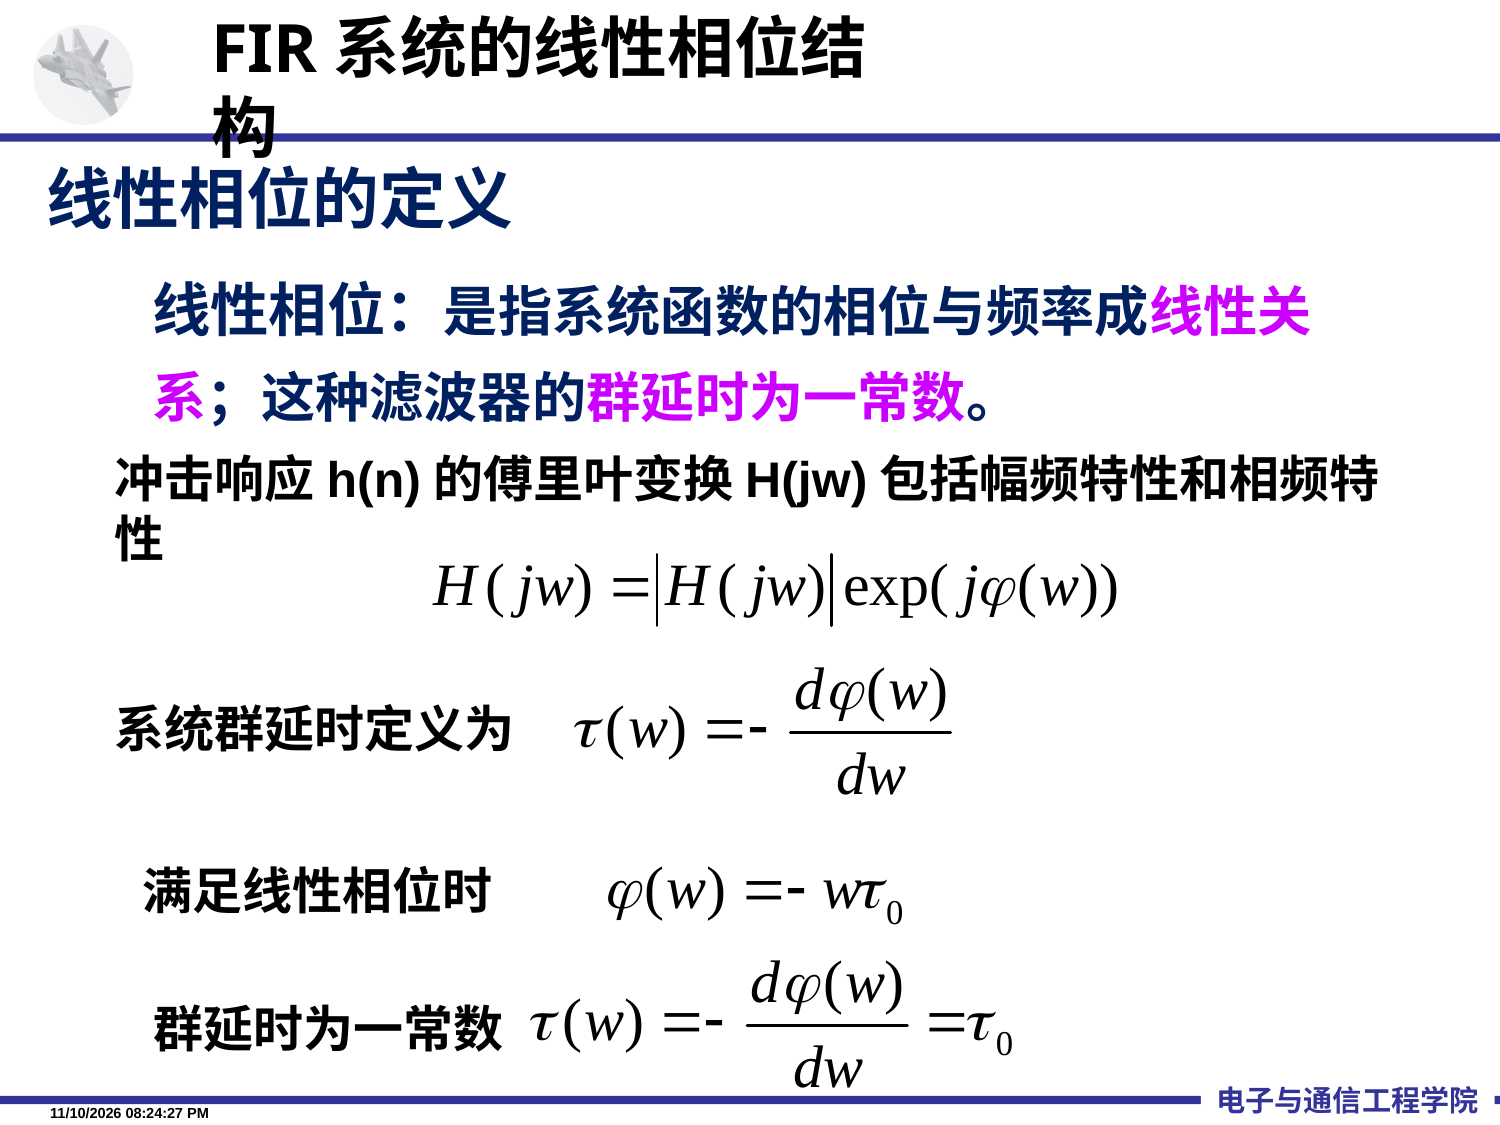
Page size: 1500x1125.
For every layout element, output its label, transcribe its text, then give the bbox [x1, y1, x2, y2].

text_box 满足线性相位时 [127, 852, 541, 928]
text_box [567, 652, 963, 808]
text_box 基本构成单元 [33, 24, 134, 125]
text_box 群延时为一常数 [138, 989, 518, 1065]
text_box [523, 944, 1025, 1101]
list 线性相位：是指系统函数的相位与频率成线性关系；这种滤波器的群延时为一常数。 [137, 245, 1413, 415]
text_box 系统群延时定义为 [99, 689, 562, 765]
text_box 线性相位的定义 [0, 149, 810, 245]
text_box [598, 848, 914, 939]
text_box 冲击响应h(n)的傅里叶变换H(jw)包括幅频特性和相频特性 [99, 439, 1413, 575]
text_box FIR系统的线性相位结构 [195, 37, 940, 134]
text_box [422, 539, 1128, 641]
